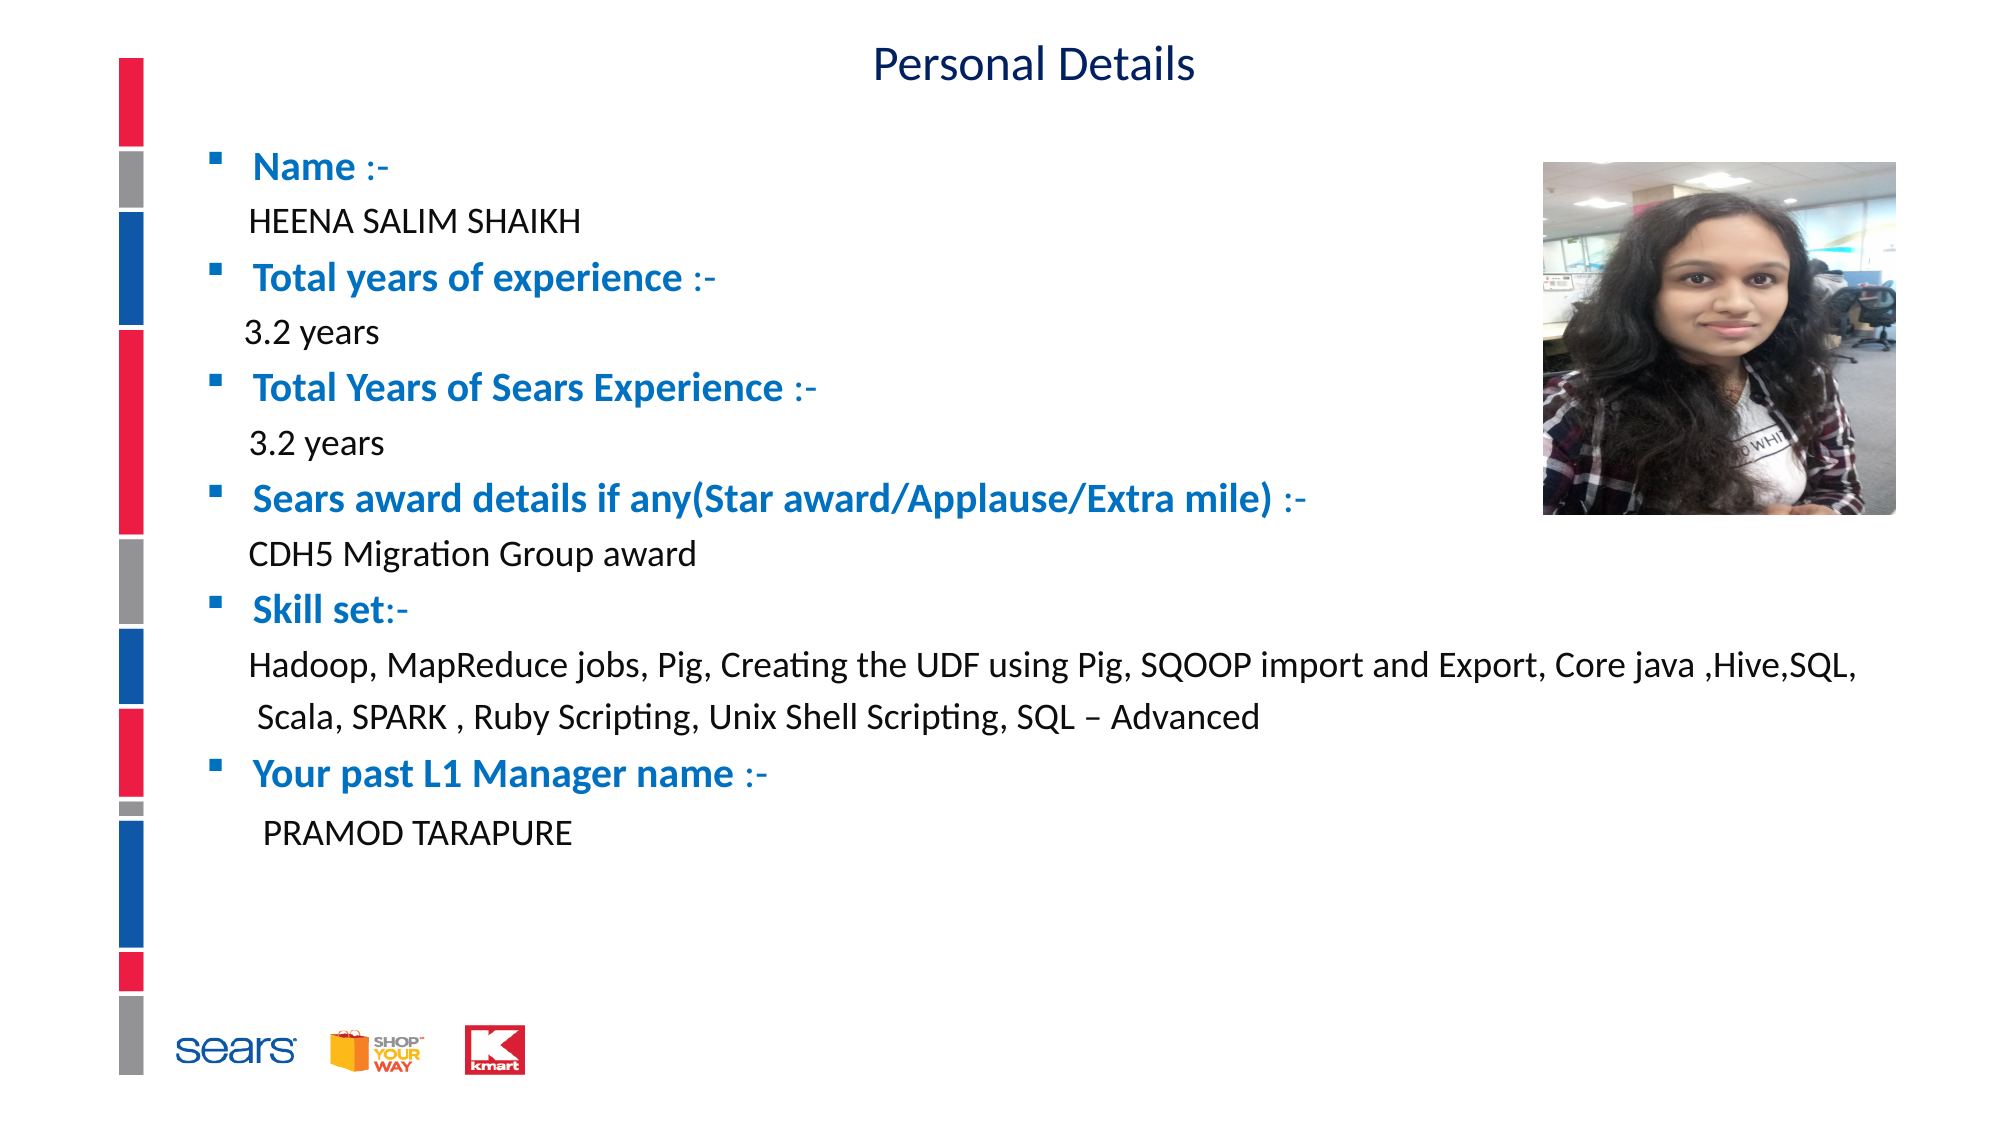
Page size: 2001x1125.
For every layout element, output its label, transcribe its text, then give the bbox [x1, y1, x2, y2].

picture [119, 58, 205, 130]
title Personal Details [205, 22, 1875, 130]
picture [119, 965, 525, 1075]
list Name :- HEENA SALIM SHAIKH Total years of experience :- 3.2 years Total Years of Sears Experience :- 3.2 years Sears award details if any(Star award/Applause/Extra mile) :- CDH5 Migration Group award Skill set:- Hadoop, MapReduce jobs, Pig, Creating the UDF using Pig, SQOOP import and Export, Core java ,Hive,SQL, Scala, SPARK , Ruby Scripting, Unix Shell Scripting, SQL – Advanced Your past L1 Manager name :- PRAMOD TARAPURE [116, 130, 1959, 965]
picture [1543, 162, 1896, 515]
